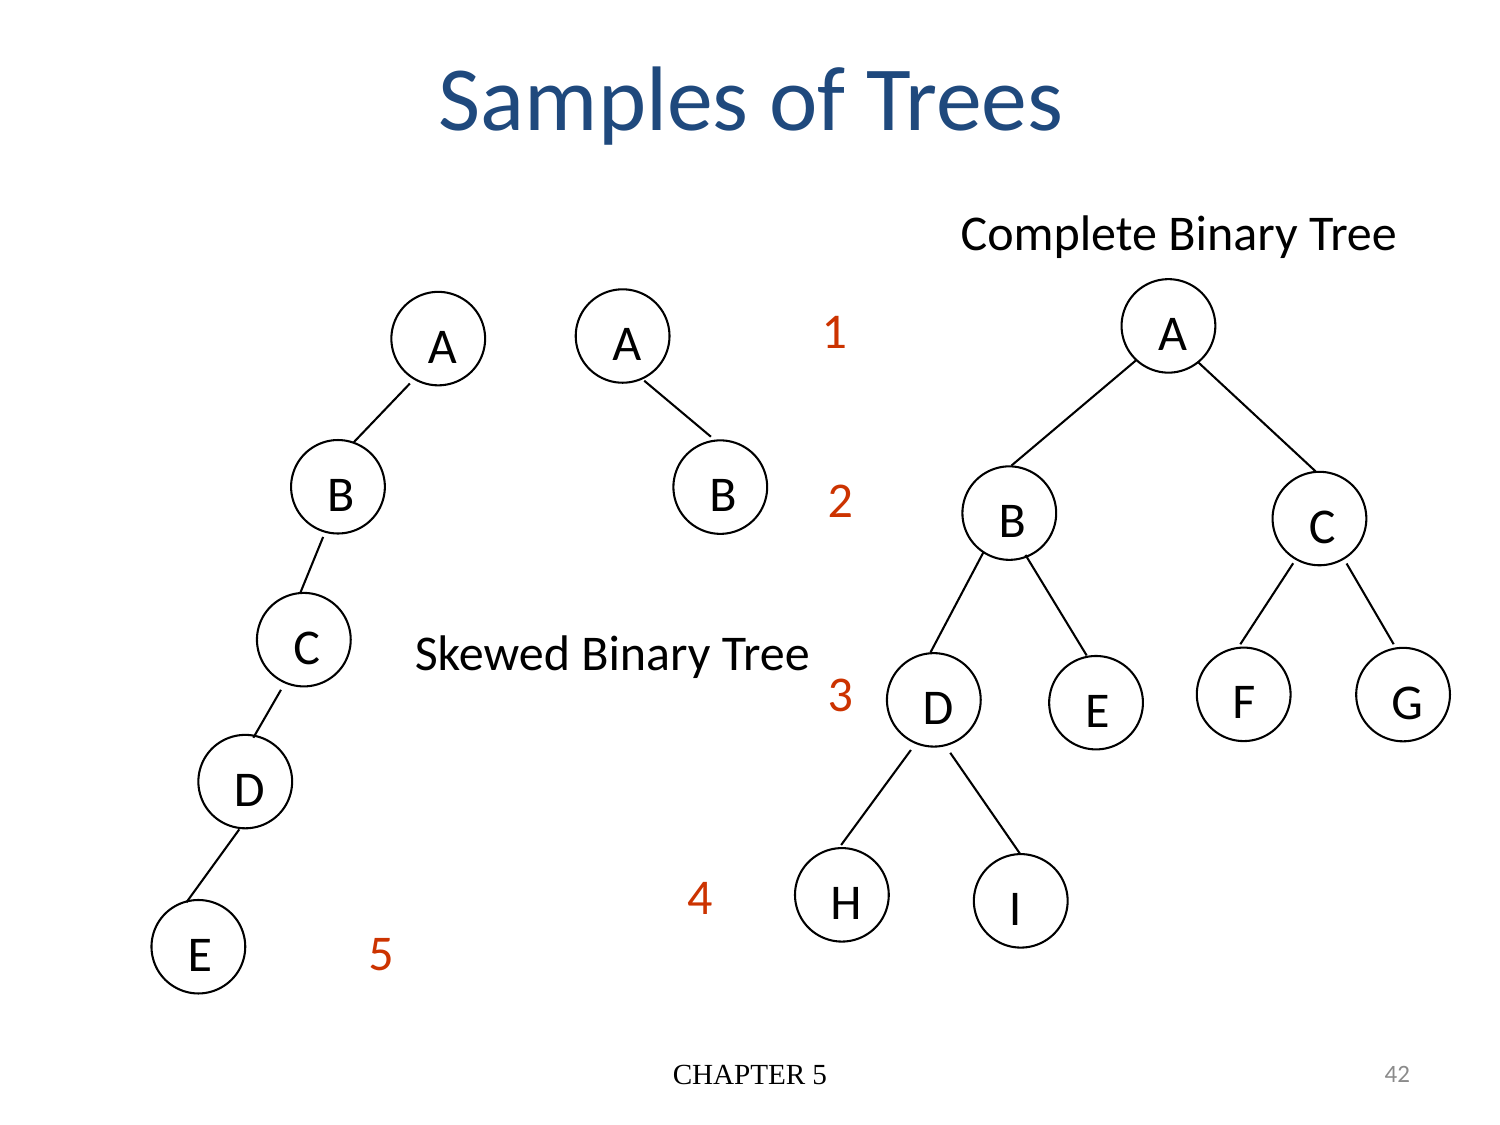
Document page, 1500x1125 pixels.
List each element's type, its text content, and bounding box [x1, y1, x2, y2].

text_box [1355, 647, 1451, 742]
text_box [391, 291, 486, 386]
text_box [673, 440, 768, 535]
text_box 3 [813, 653, 868, 729]
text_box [886, 652, 981, 747]
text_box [1272, 471, 1367, 566]
text_box Samples of Trees [0, 0, 1500, 188]
text_box 5 [353, 912, 409, 988]
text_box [962, 466, 1057, 561]
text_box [151, 899, 246, 994]
text_box 2 [813, 459, 868, 535]
footer CHAPTER 5 [512, 1042, 988, 1103]
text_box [1196, 647, 1291, 742]
text_box Skewed Binary Tree [399, 612, 826, 688]
text_box Complete Binary Tree [945, 193, 1413, 269]
text_box 1 [806, 291, 862, 366]
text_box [256, 592, 351, 687]
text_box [1048, 655, 1144, 750]
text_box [794, 847, 889, 942]
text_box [1121, 278, 1216, 373]
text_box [575, 289, 670, 384]
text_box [973, 853, 1068, 948]
slide_number 42 [1074, 1042, 1425, 1103]
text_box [290, 439, 386, 534]
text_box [198, 734, 293, 829]
text_box 4 [672, 856, 728, 932]
